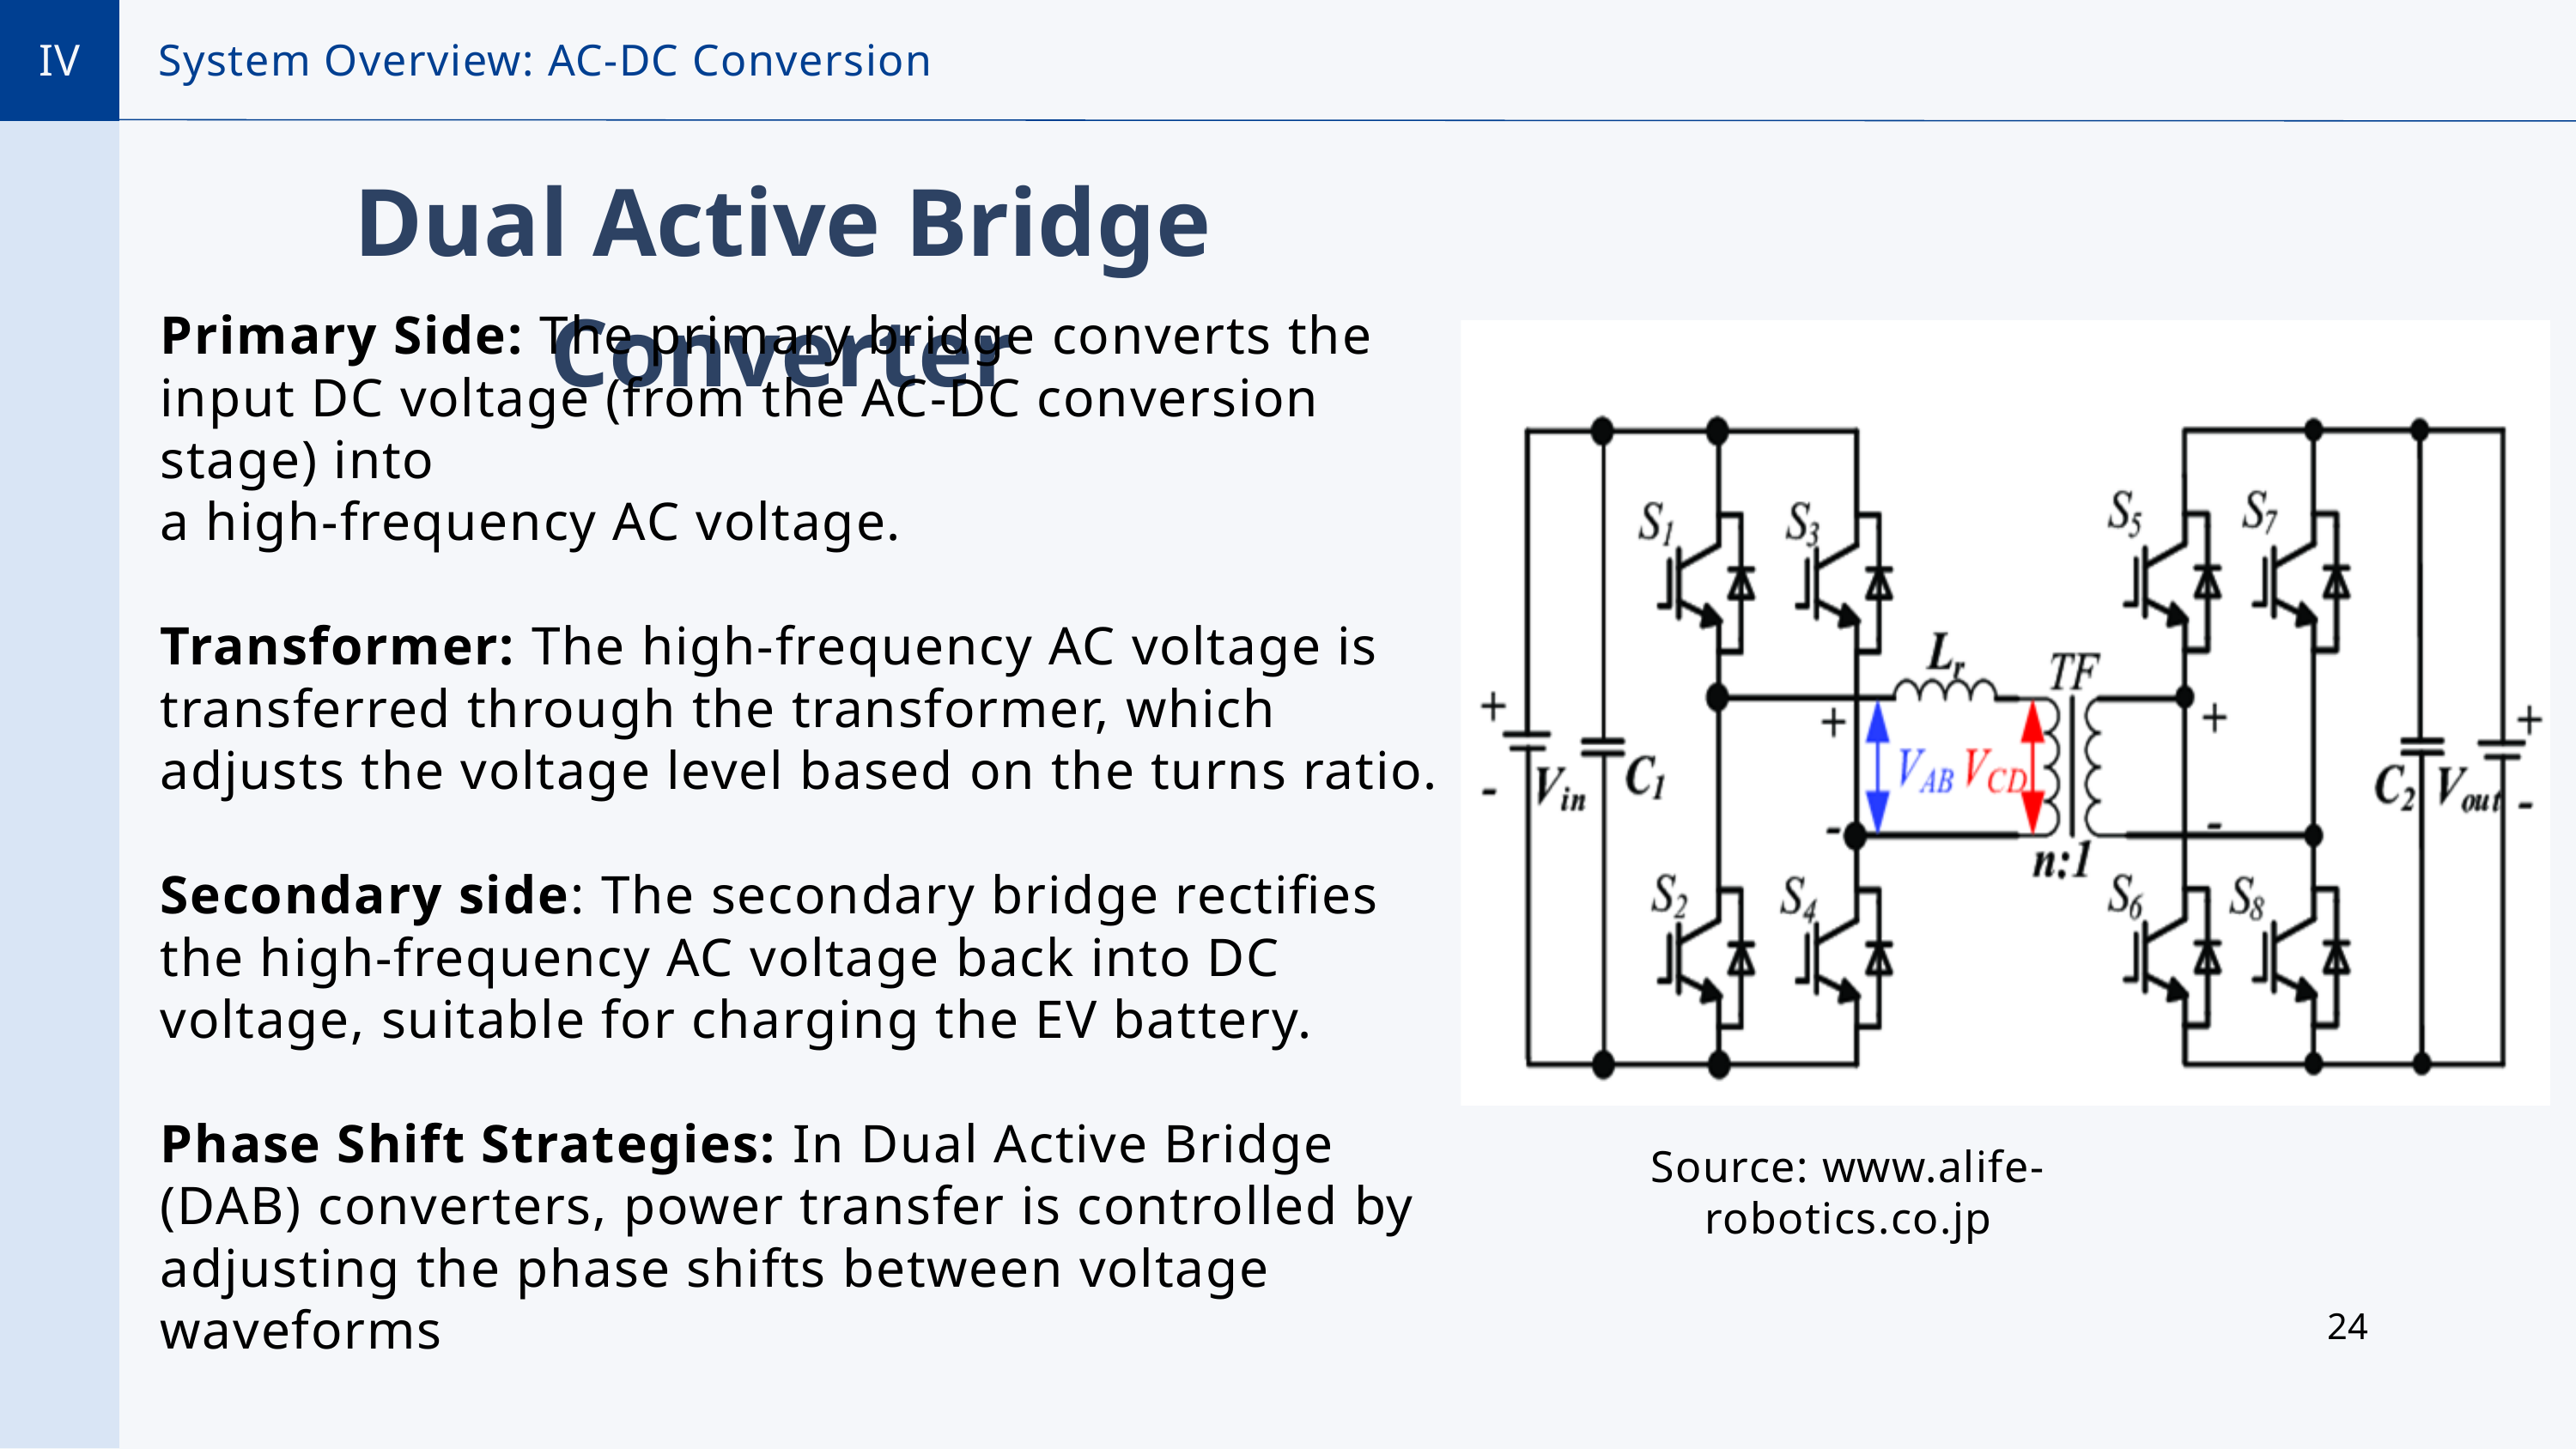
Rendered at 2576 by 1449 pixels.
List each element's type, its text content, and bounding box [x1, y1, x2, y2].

text_box System Overview: AC-DC Conversion [158, 33, 1650, 85]
text_box [1461, 320, 2550, 1106]
text_box Source: www.alife-robotics.co.jp [1511, 1139, 2185, 1243]
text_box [0, 0, 120, 120]
text_box Dual Active Bridge Converter [158, 145, 1408, 406]
text_box 24 [2327, 1296, 2369, 1348]
text_box Primary Side: The primary bridge converts the input DC voltage (from the AC-DC conversion stage) into a high-frequency AC voltage. Transformer: The high-frequency AC voltage is transferred through the transformer, which adjusts the voltage level based on the turns ratio. Secondary side: The secondary bridge rectifies the high-frequency AC voltage back into DC voltage, suitable for charging the EV battery. Phase Shift Strategies: In Dual Active Bridge (DAB) converters, power transfer is controlled by adjusting the phase shifts between voltage waveforms [160, 302, 1441, 1360]
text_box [0, 120, 120, 1449]
